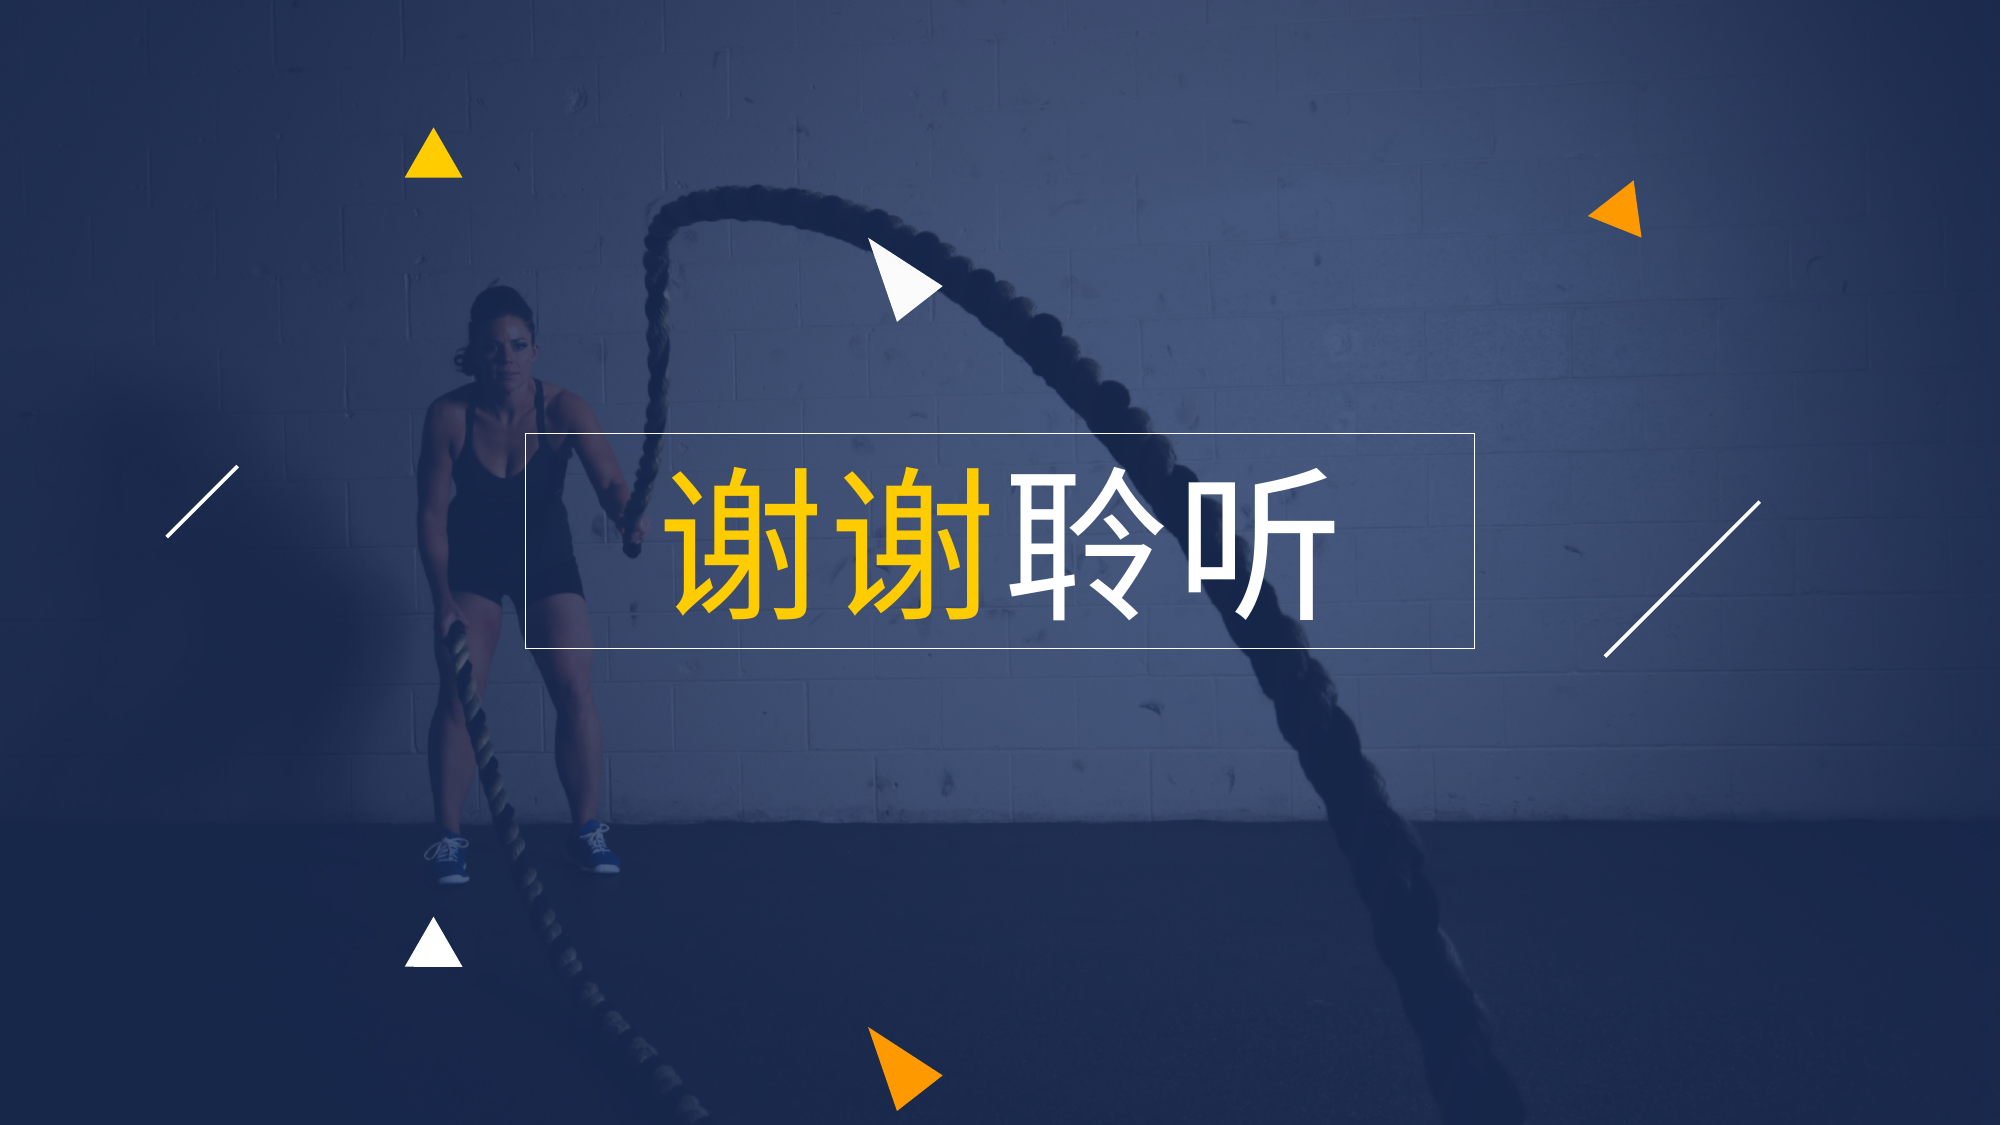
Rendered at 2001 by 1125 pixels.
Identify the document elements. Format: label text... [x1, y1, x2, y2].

text_box [402, 125, 465, 179]
text_box [866, 235, 945, 324]
text_box [866, 1024, 945, 1113]
text_box 谢谢聆听 [525, 433, 1475, 649]
text_box [1585, 178, 1643, 240]
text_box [1604, 501, 1760, 657]
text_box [166, 466, 238, 538]
text_box [0, 0, 2000, 1125]
text_box [402, 914, 465, 968]
